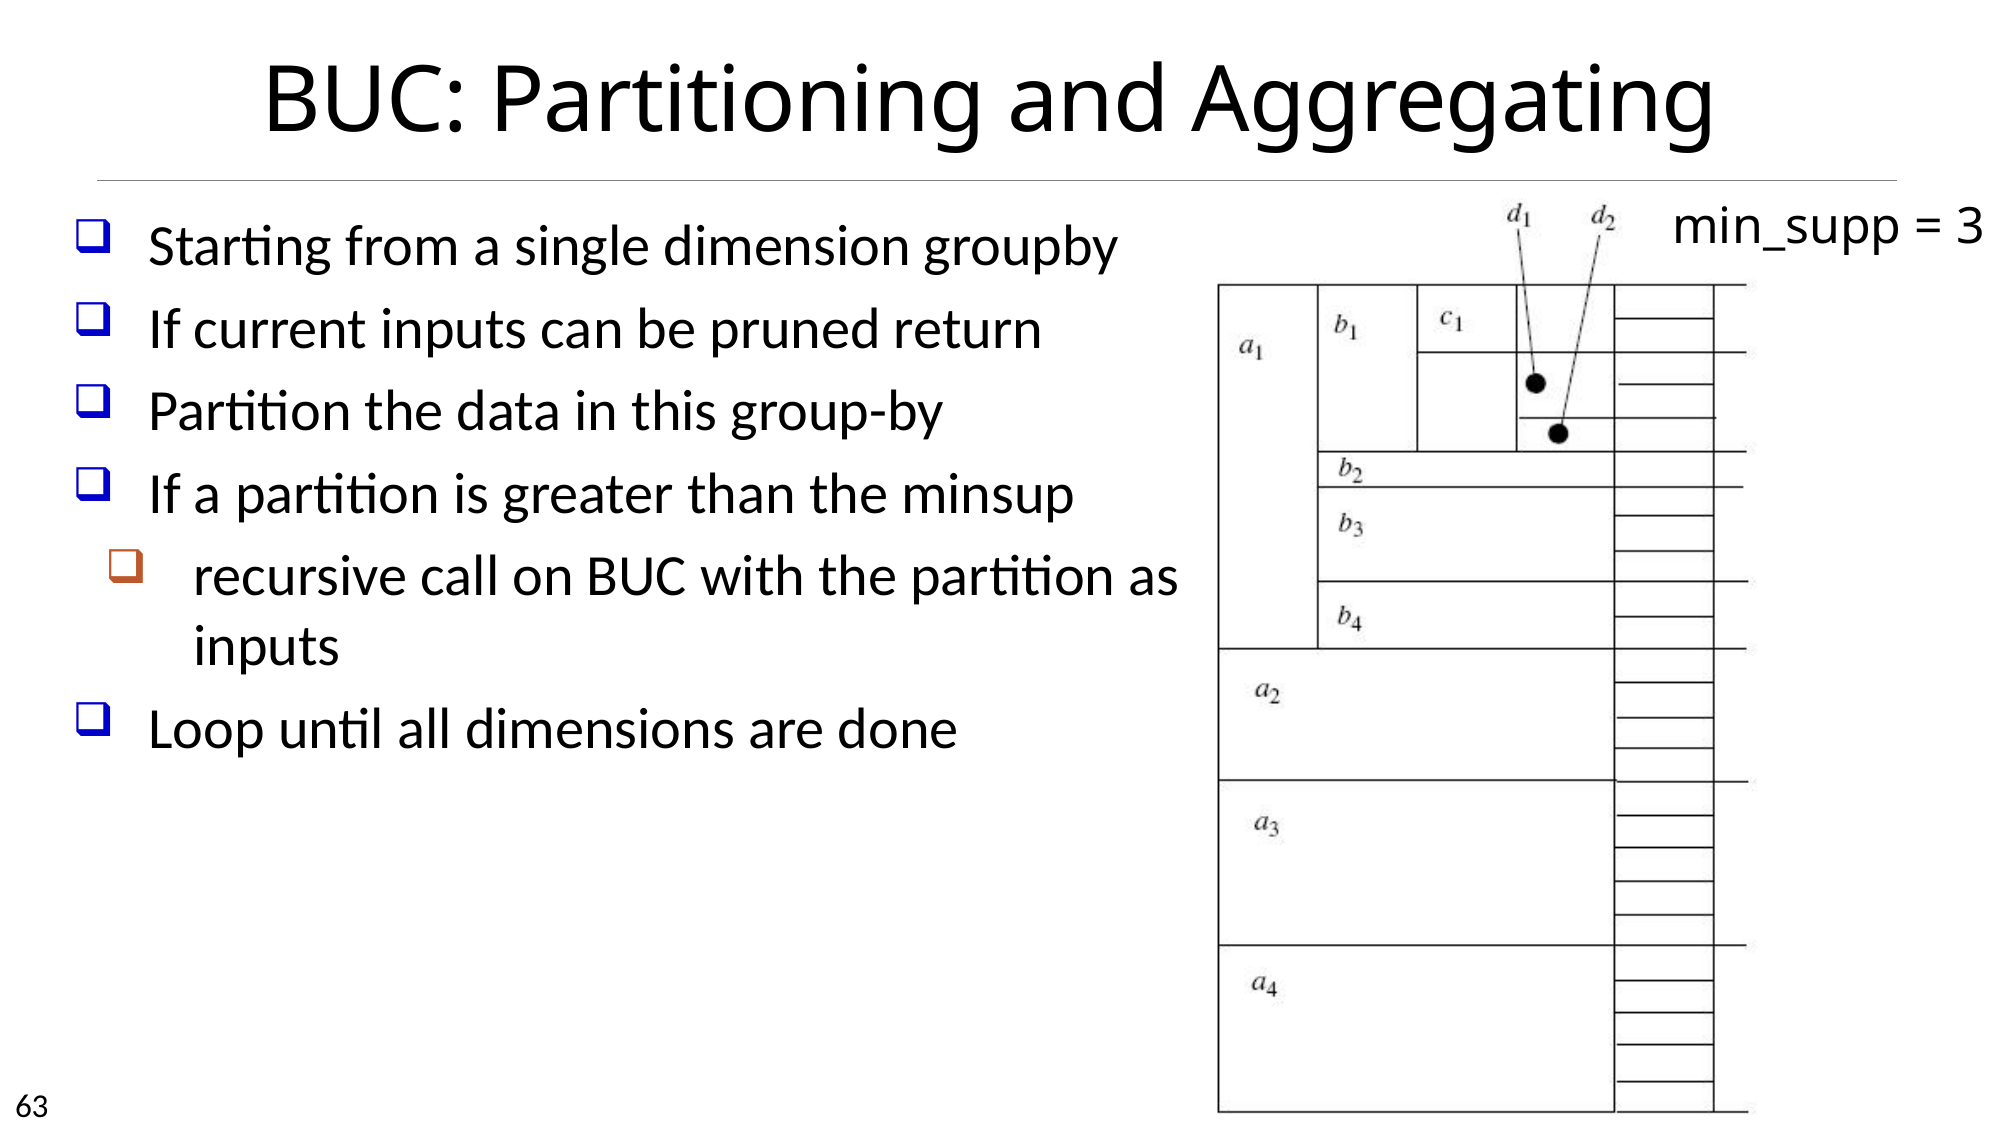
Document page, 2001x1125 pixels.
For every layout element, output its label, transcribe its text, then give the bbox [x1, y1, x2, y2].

text_box min_supp = 3 [1785, 185, 2000, 261]
title BUC: Partitioning and Aggregating [57, 36, 1923, 158]
list Starting from a single dimension groupby If current inputs can be pruned return Partition the data in this group-by If a partition is greater than the minsup recursive call on BUC with the partition as inputs Loop until all dimensions are done [57, 200, 1187, 1084]
picture [1190, 185, 1780, 1125]
